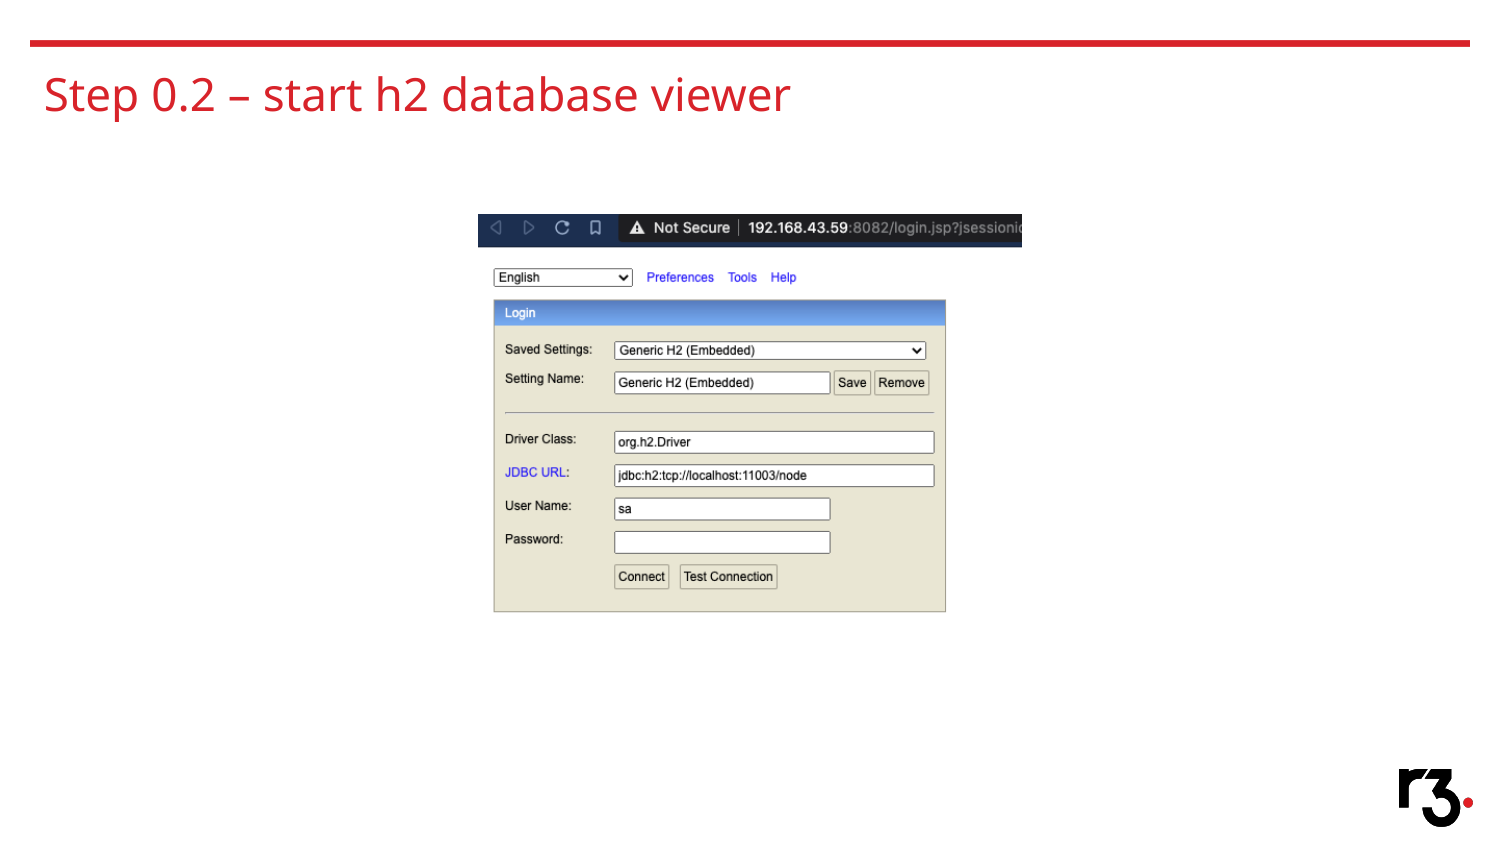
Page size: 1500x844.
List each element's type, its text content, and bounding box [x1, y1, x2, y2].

title Step 0.2 – start h2 database viewer [28, 57, 1469, 202]
picture [1399, 769, 1473, 827]
picture [478, 214, 1022, 630]
